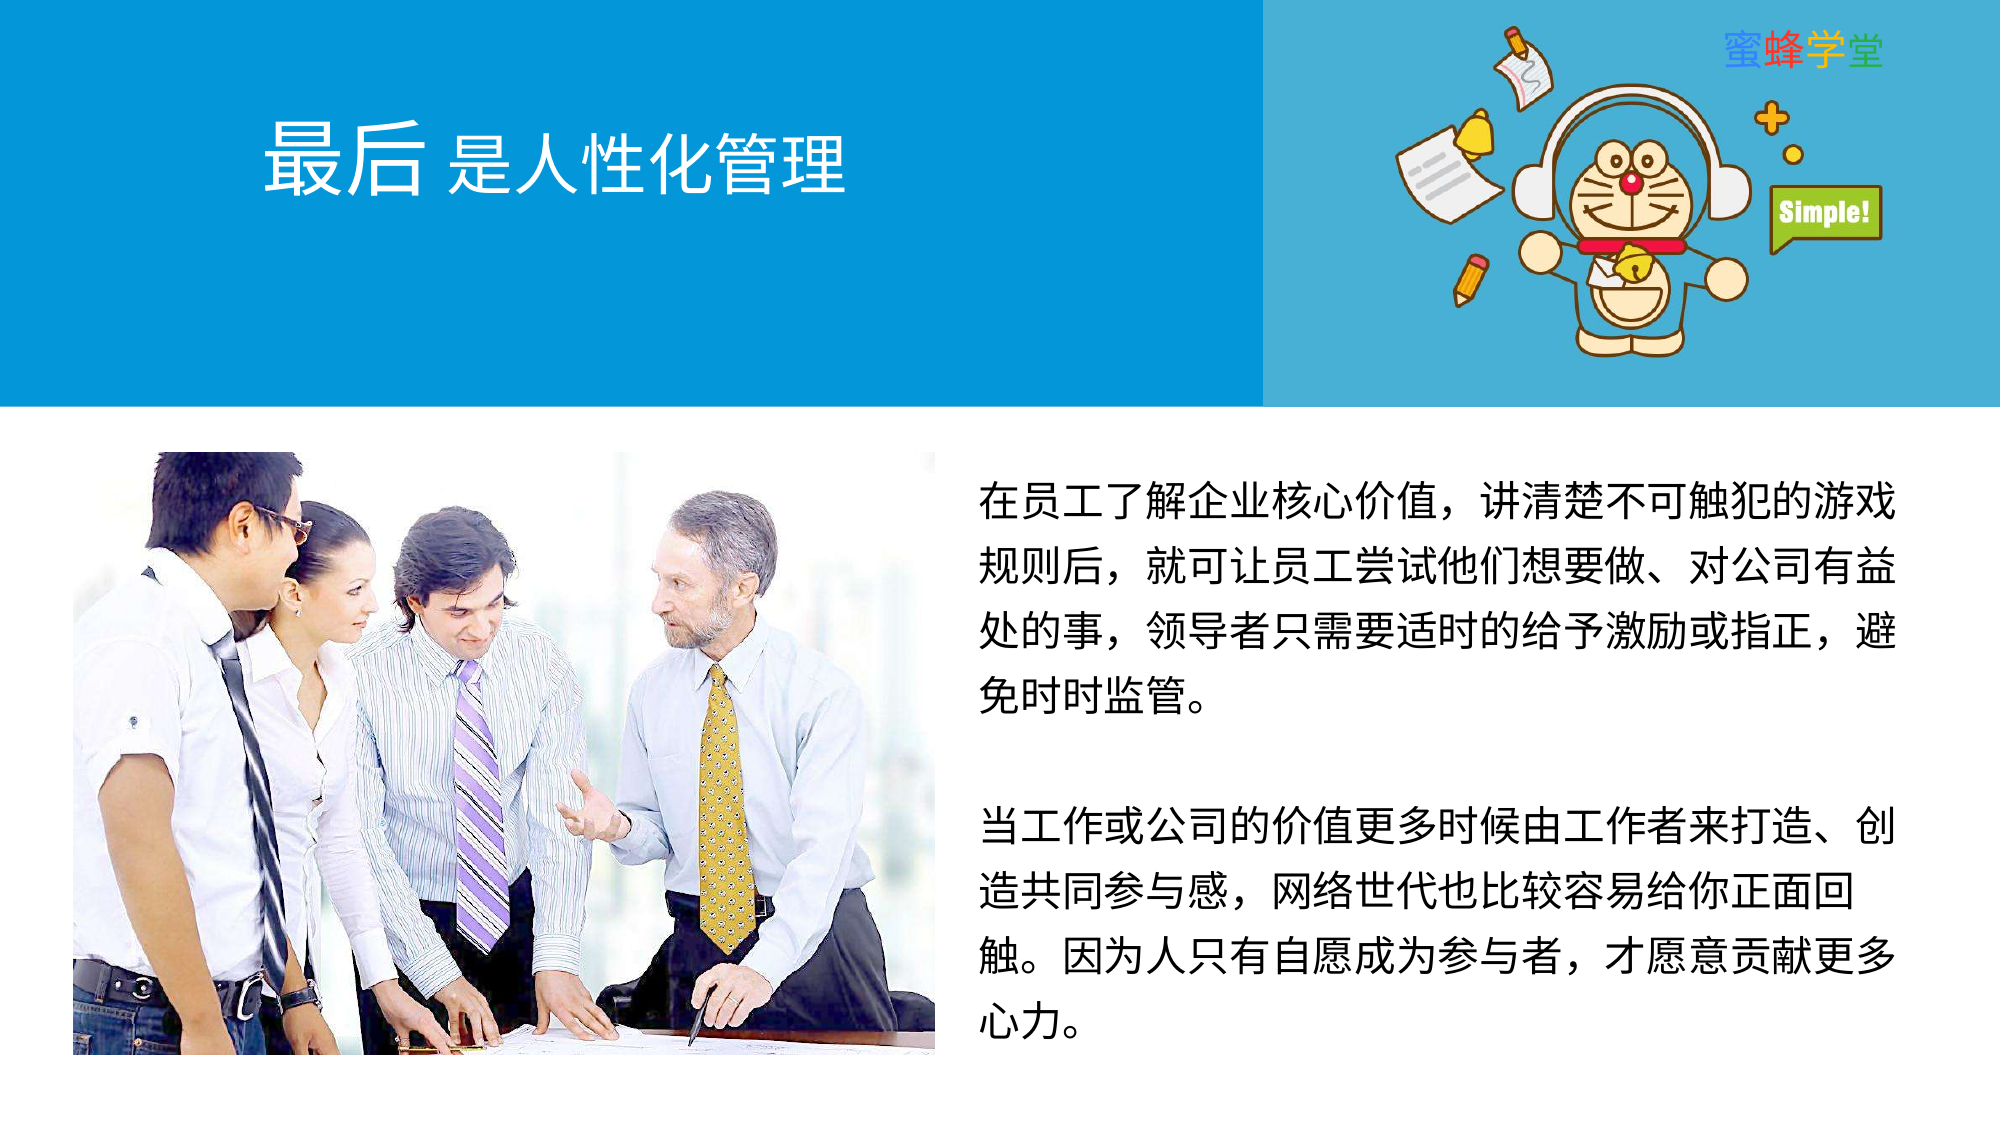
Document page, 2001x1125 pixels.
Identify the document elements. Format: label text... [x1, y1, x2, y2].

picture [1264, 0, 2000, 407]
text_box [0, 0, 1263, 407]
text_box 在员工了解企业核心价值，讲清楚不可触犯的游戏规则后，就可让员工尝试他们想要做、对公司有益处的事，领导者只需要适时的给予激励或指正，避免时时监管。 当工作或公司的价值更多时候由工作者来打造、创造共同参与感，网络世代也比较容易给你正面回触。因为人只有自愿成为参与者，才愿意贡献更多心力。 [971, 452, 1946, 1053]
text_box 最后 是人性化管理 [254, 68, 1263, 214]
picture [73, 451, 935, 1056]
